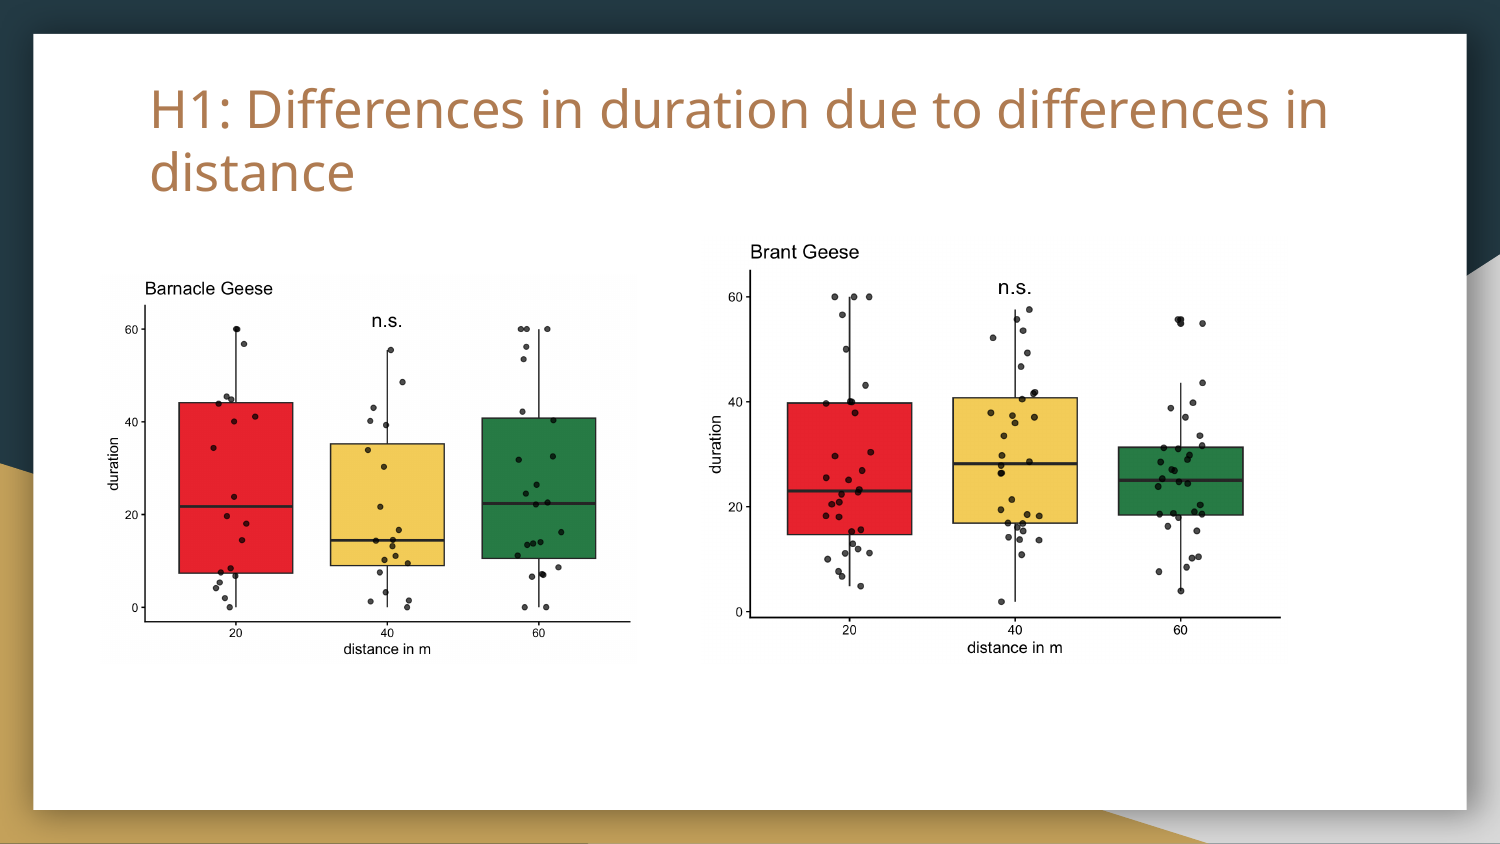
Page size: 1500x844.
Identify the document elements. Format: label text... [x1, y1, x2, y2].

picture [100, 274, 637, 665]
picture [700, 236, 1289, 665]
title H1: Differences in duration due to differences in distance [134, 61, 1366, 219]
